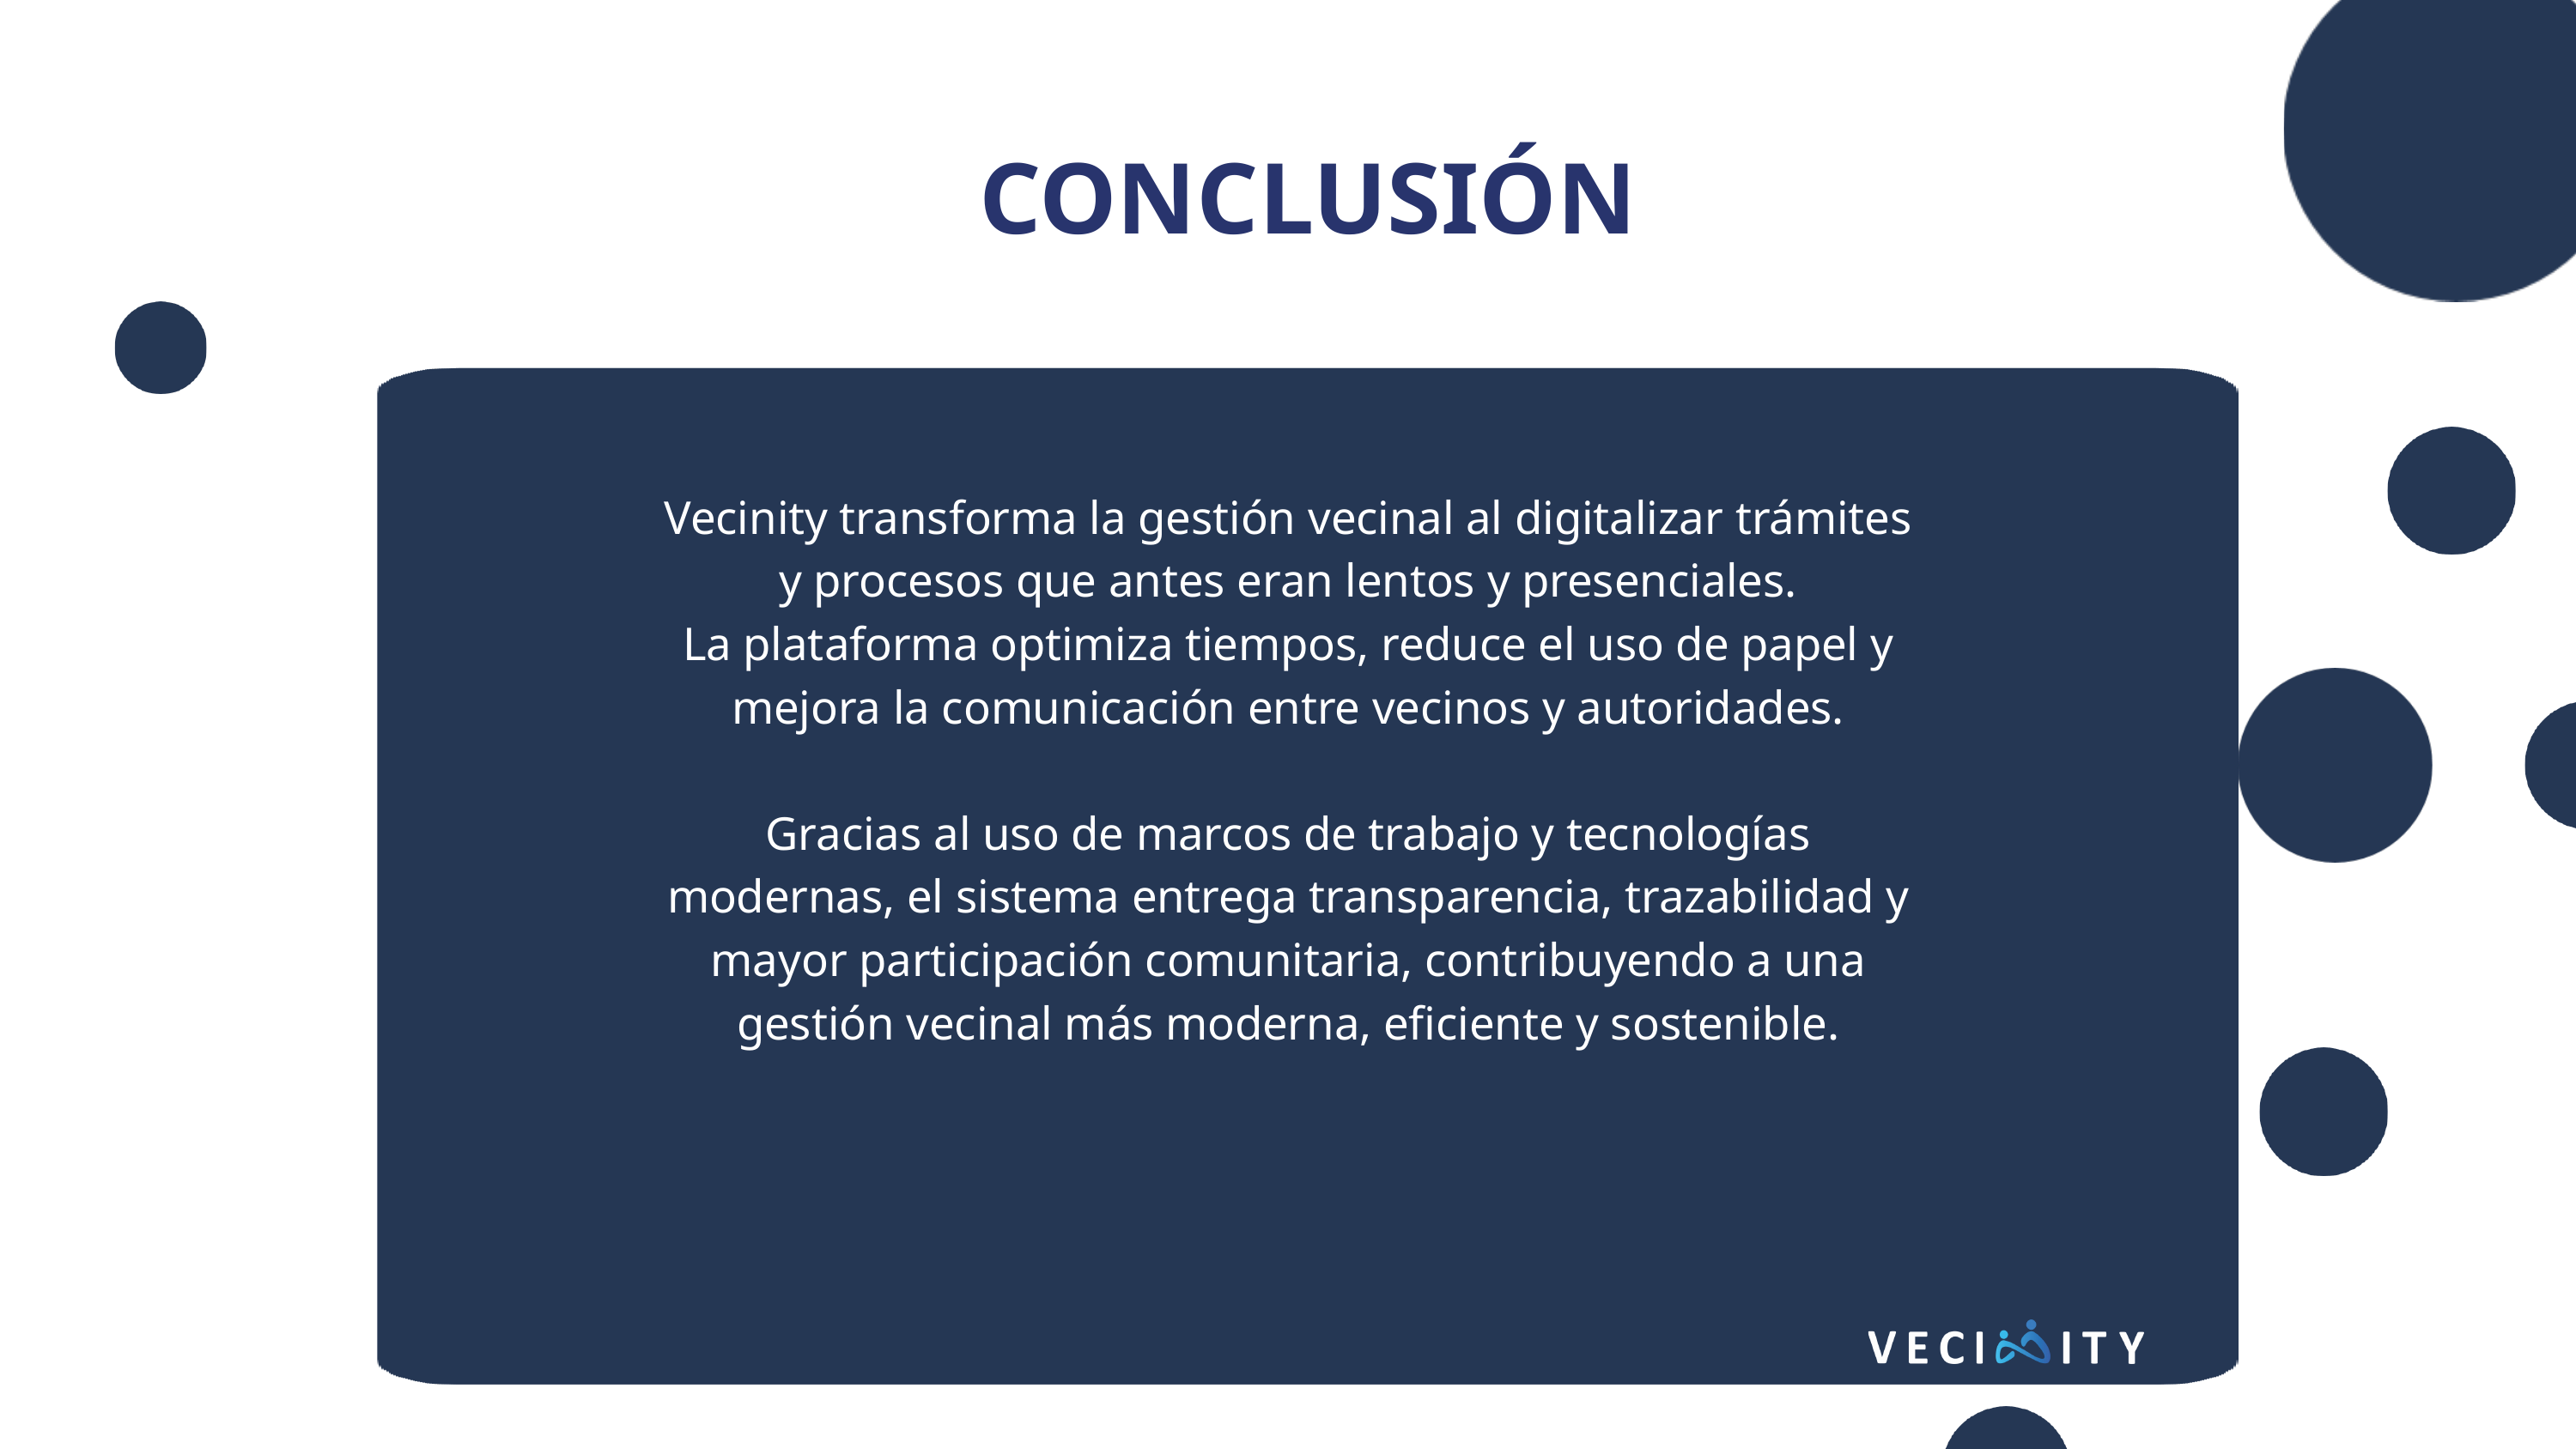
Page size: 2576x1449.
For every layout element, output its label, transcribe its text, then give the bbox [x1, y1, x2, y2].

text_box CONCLUSIÓN [809, 116, 1807, 254]
text_box [114, 301, 207, 394]
text_box [2524, 700, 2576, 829]
text_box [2387, 427, 2516, 555]
text_box [2283, 0, 2576, 302]
text_box Vecinity transforma la gestión vecinal al digitalizar trámites y procesos que antes eran lentos y presenciales. La plataforma optimiza tiempos, reduce el uso de papel y mejora la comunicación entre vecinos y autoridades. Gracias al uso de marcos de trabajo y tecnologías modernas, el sistema entrega transparencia, trazabilidad y mayor participación comunitaria, contribuyendo a una gestión vecinal más moderna, eficiente y sostenible. [659, 480, 1917, 1049]
text_box [2259, 1047, 2388, 1176]
text_box [1868, 1319, 2144, 1364]
text_box [377, 332, 2239, 1385]
text_box [2238, 668, 2433, 863]
text_box [1941, 1406, 2070, 1449]
